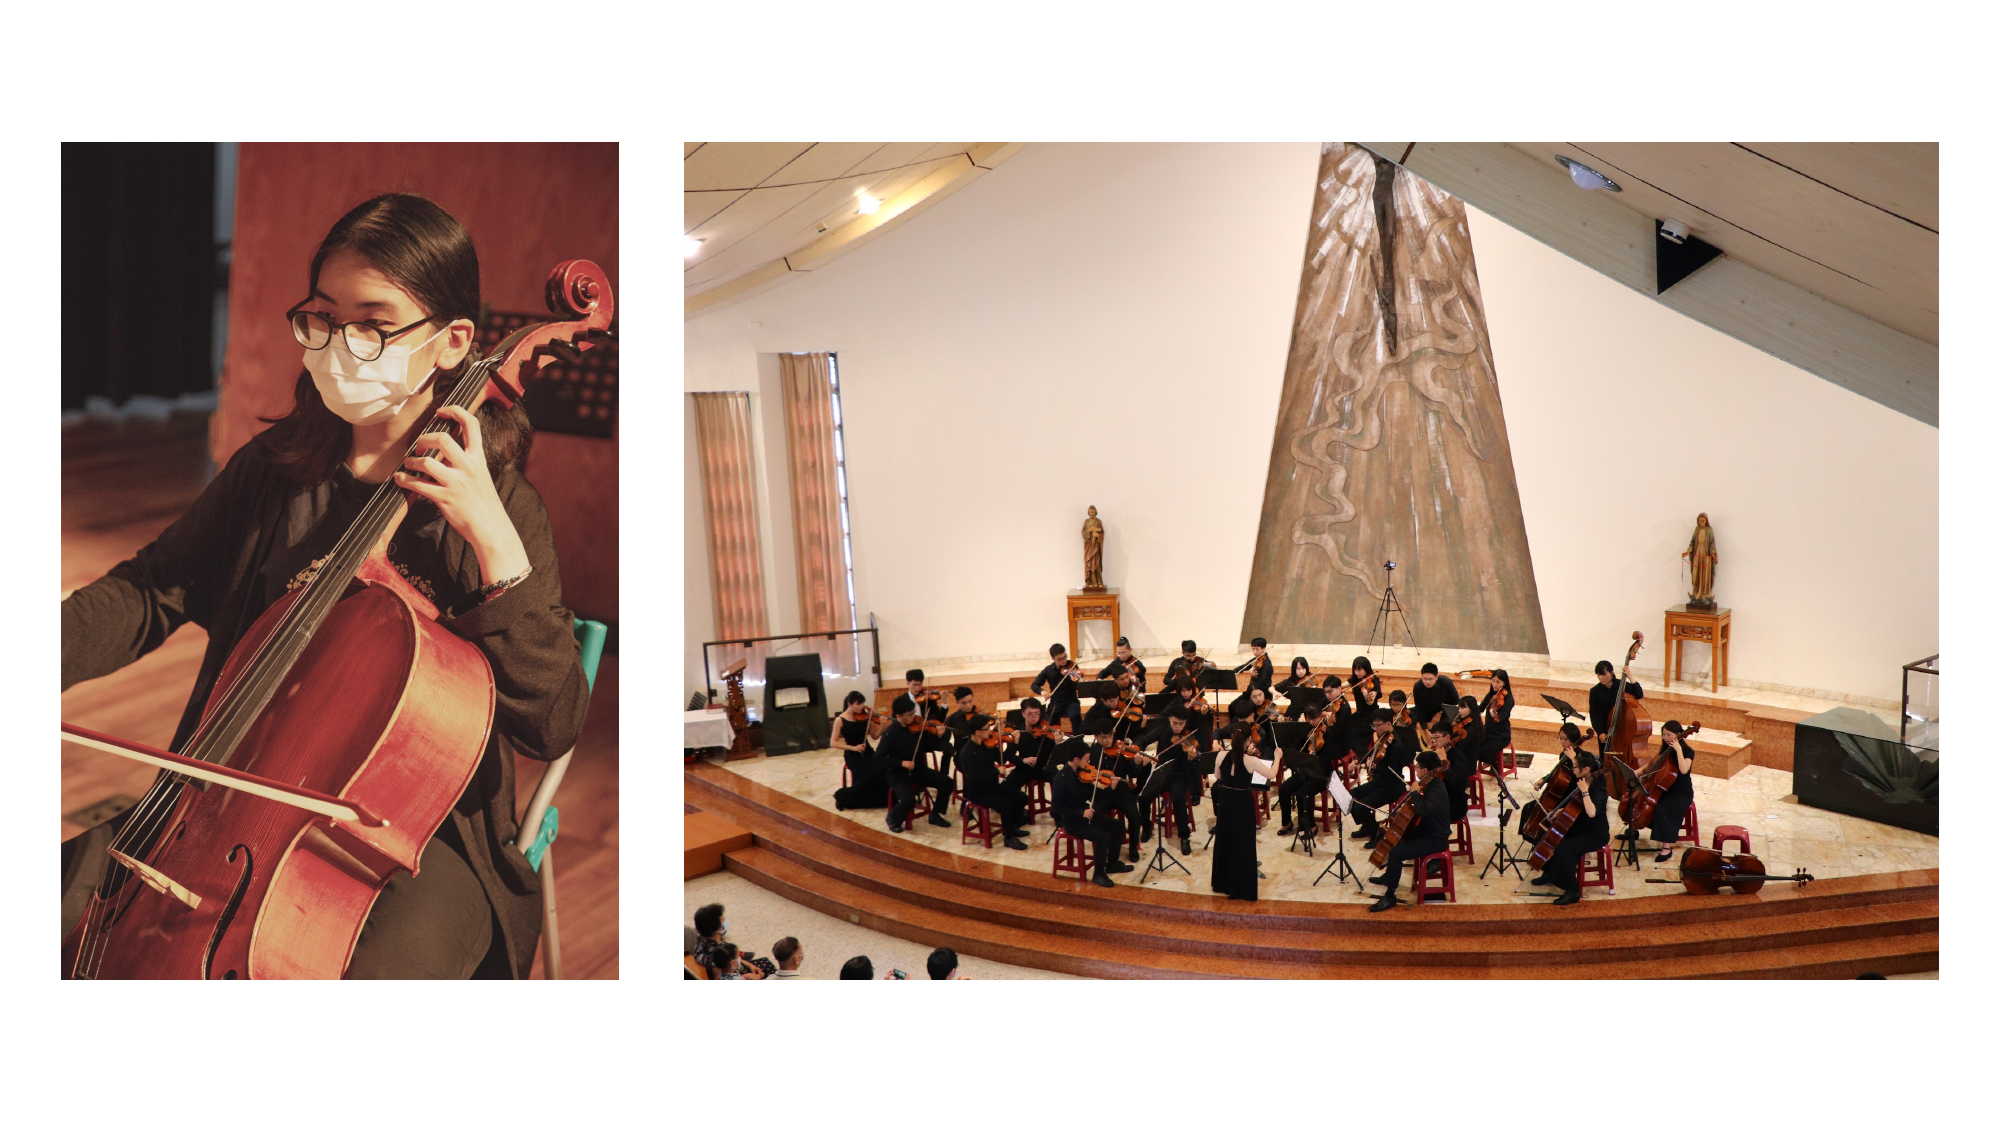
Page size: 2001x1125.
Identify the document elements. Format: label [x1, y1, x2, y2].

picture [61, 142, 619, 980]
picture [684, 142, 1939, 980]
